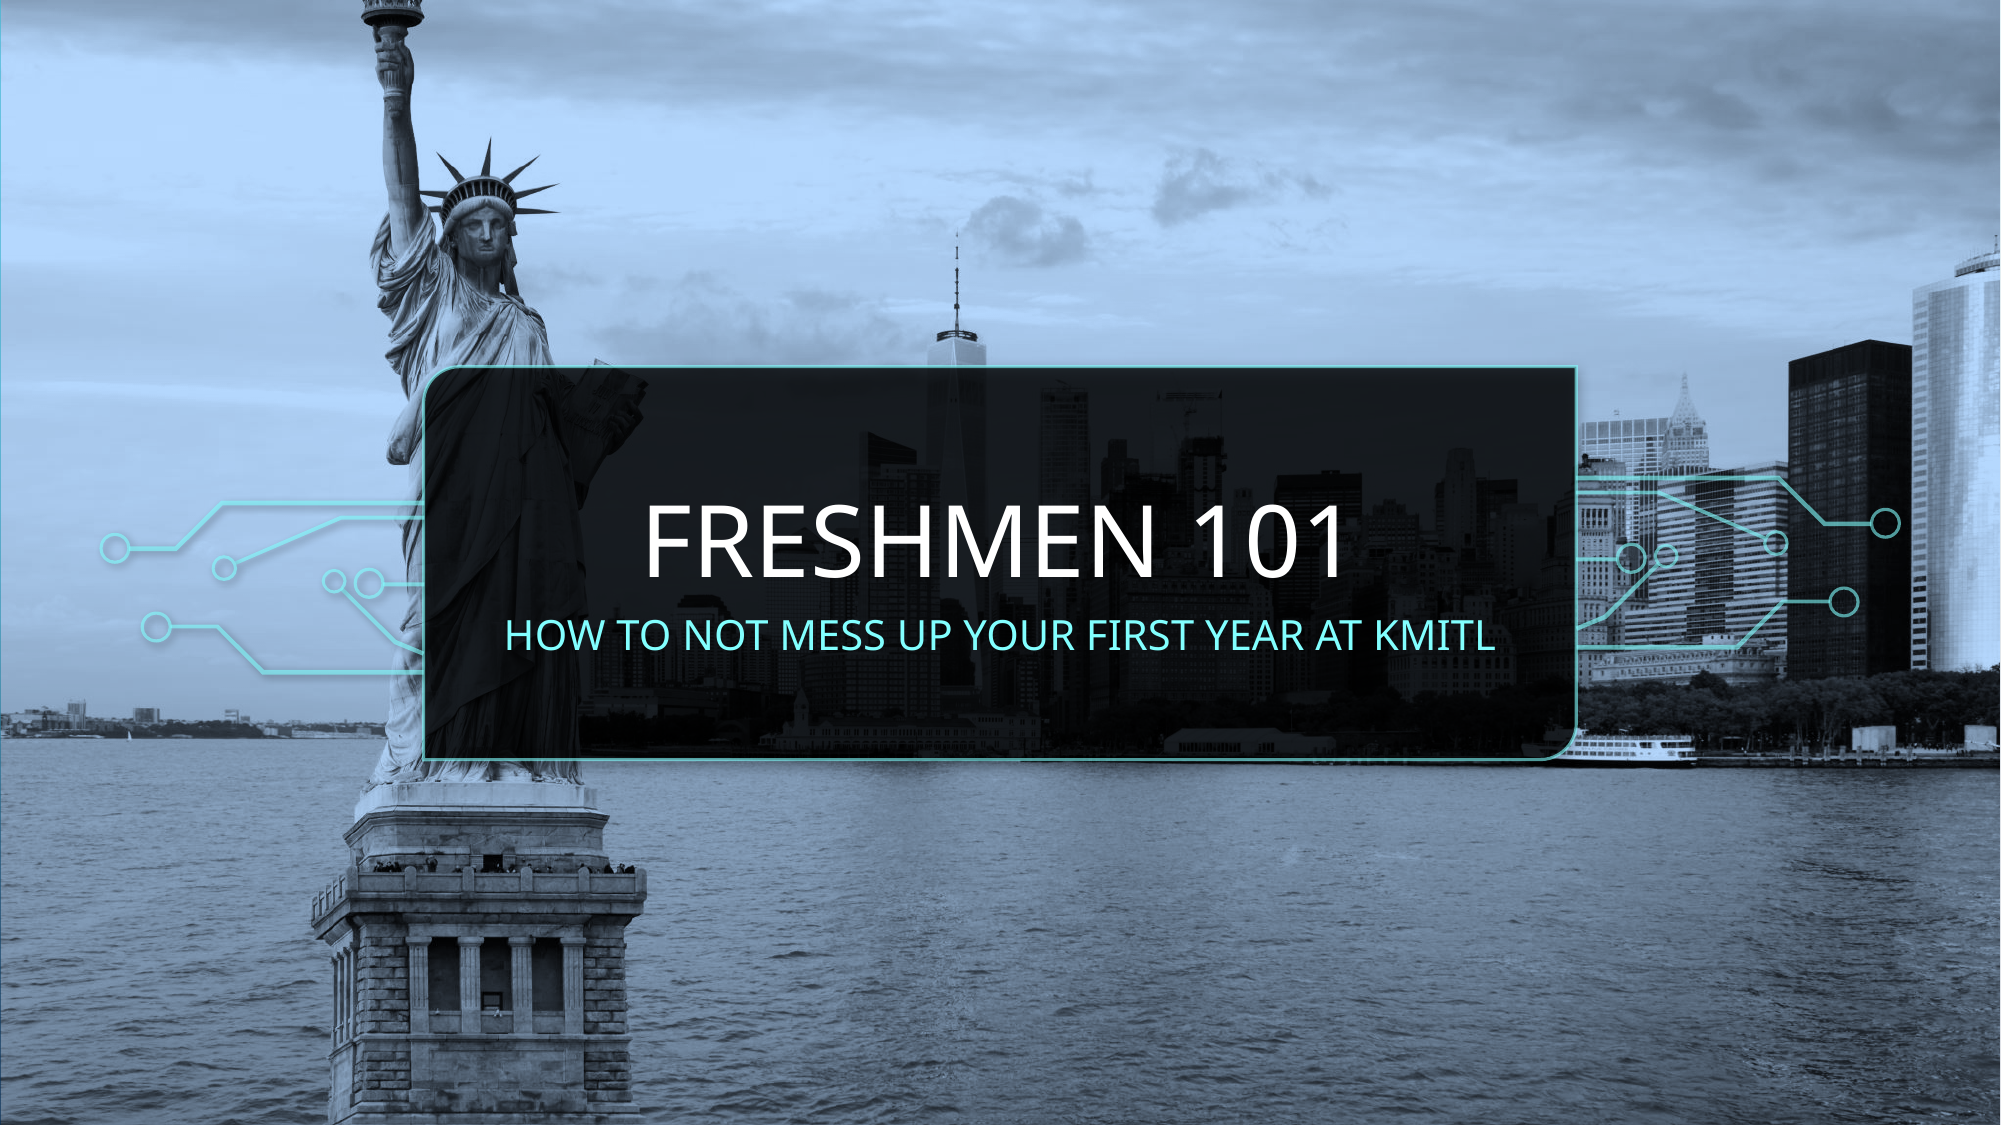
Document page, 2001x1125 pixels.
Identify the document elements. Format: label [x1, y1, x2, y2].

text_box [99, 366, 1902, 760]
picture [0, 0, 2000, 1125]
